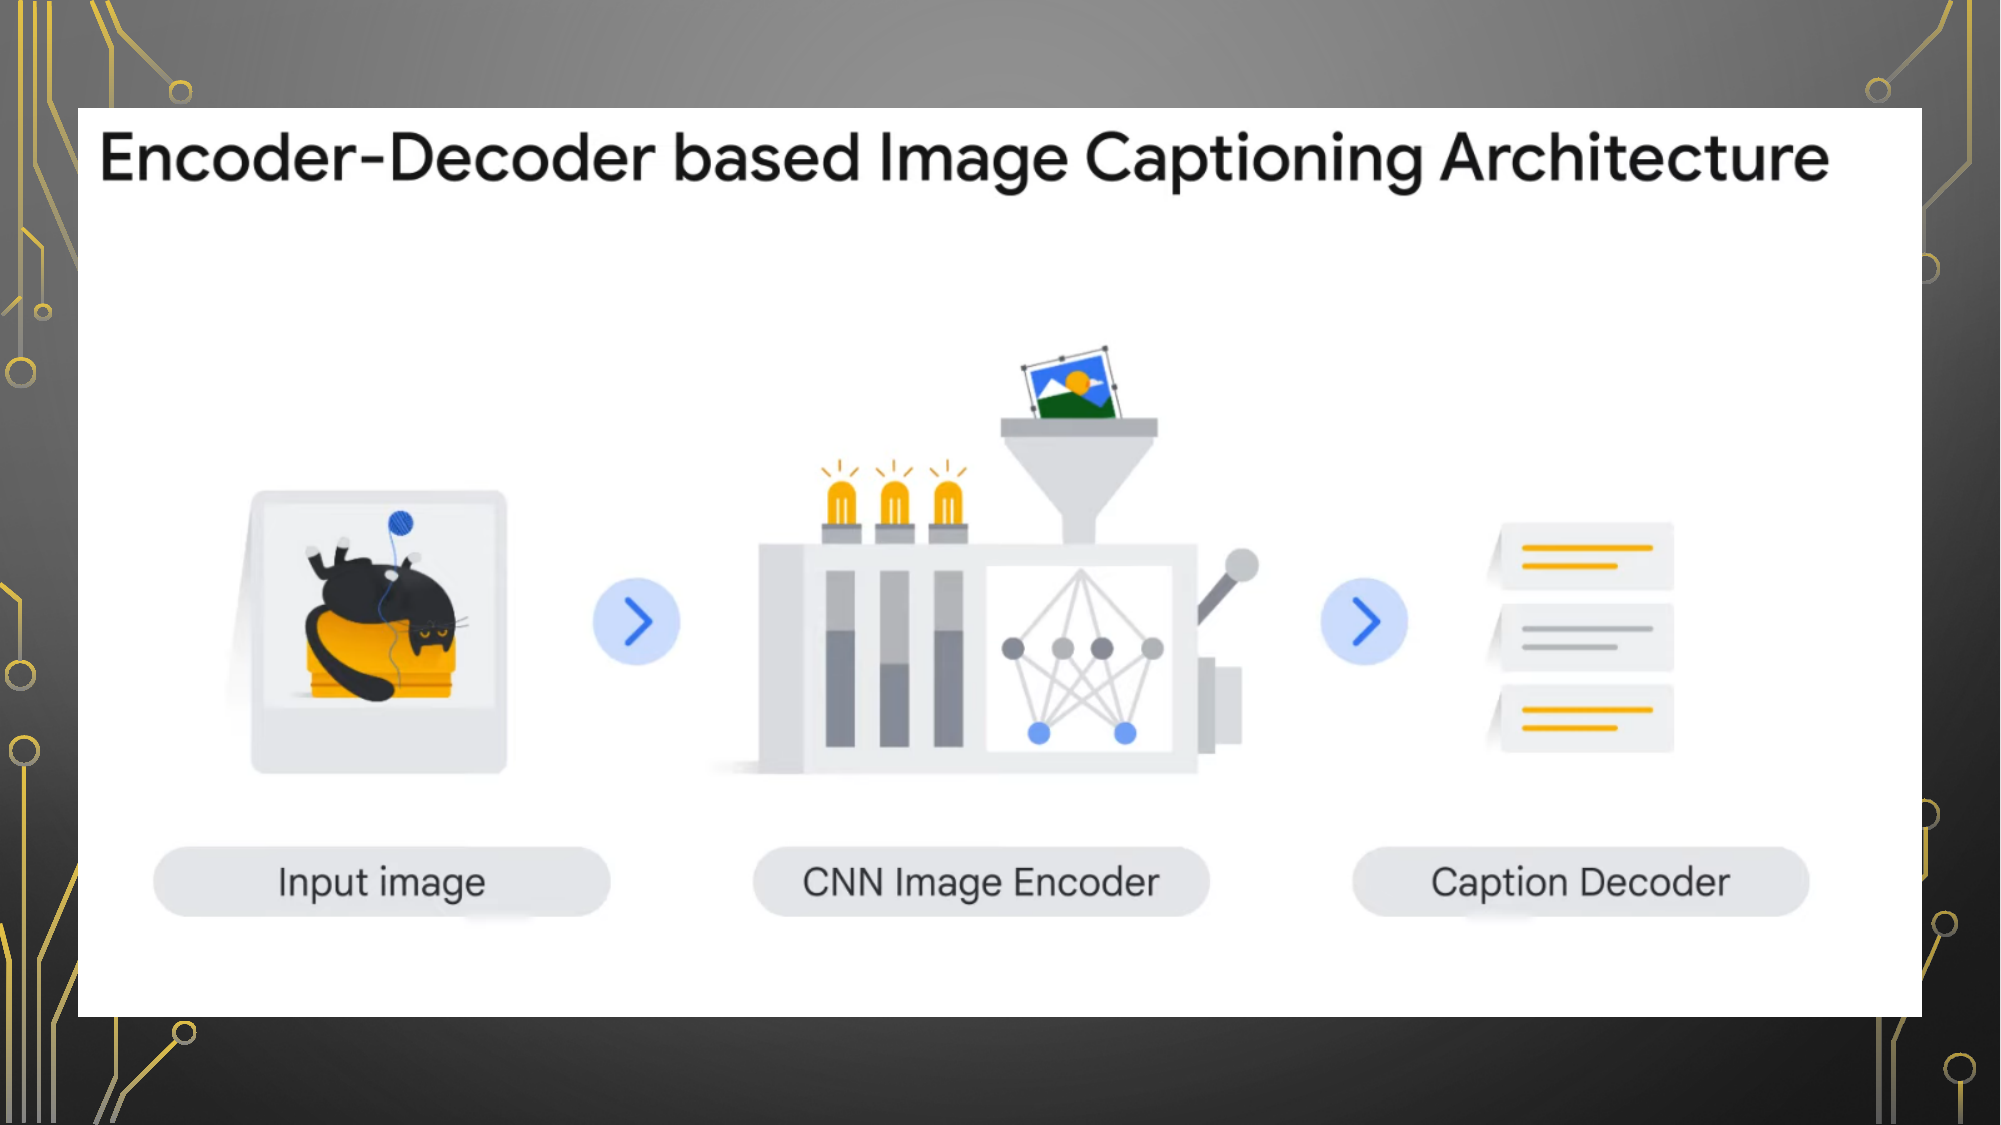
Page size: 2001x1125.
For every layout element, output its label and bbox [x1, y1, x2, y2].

picture [78, 108, 1922, 1017]
